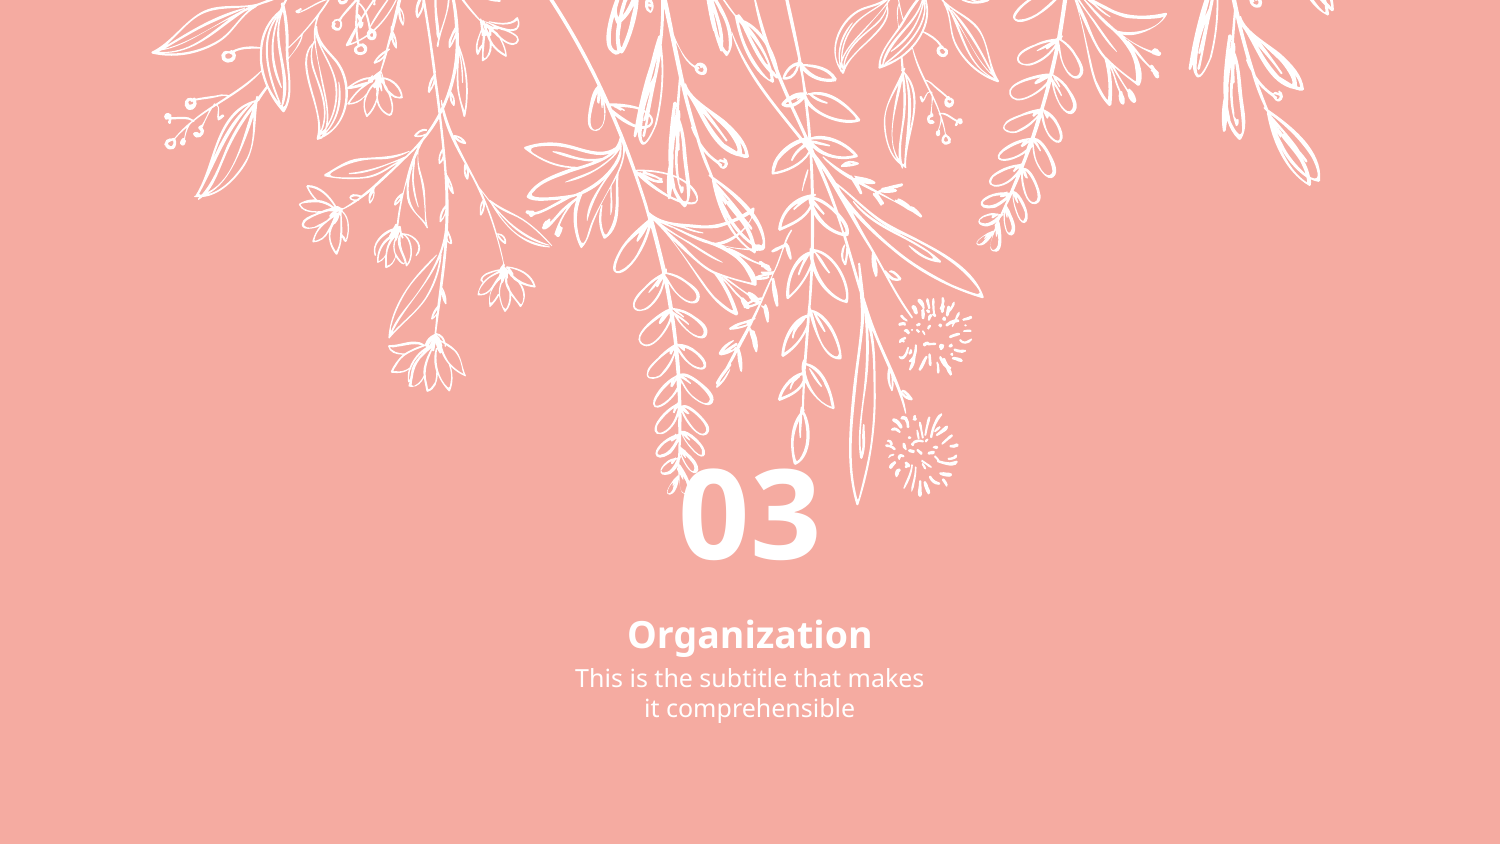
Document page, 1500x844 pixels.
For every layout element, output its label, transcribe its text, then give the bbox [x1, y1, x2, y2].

text_box [151, 0, 274, 56]
title Organization [391, 600, 1109, 684]
text_box [606, 0, 639, 55]
text_box [331, 0, 365, 31]
text_box [986, 43, 1000, 83]
text_box [986, 0, 1084, 252]
text_box [1188, 0, 1219, 78]
text_box [1221, 0, 1321, 187]
subtitle This is the subtitle that makes it comprehensible [549, 647, 951, 778]
text_box [633, 0, 702, 208]
text_box [365, 13, 373, 34]
text_box [524, 0, 702, 495]
text_box [355, 30, 359, 40]
text_box [164, 0, 348, 200]
text_box [1309, 0, 1334, 16]
text_box [1074, 0, 1167, 106]
title 03 [51, 446, 1449, 600]
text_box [707, 0, 981, 506]
text_box [367, 31, 377, 41]
text_box [353, 42, 368, 56]
text_box [298, 0, 553, 392]
